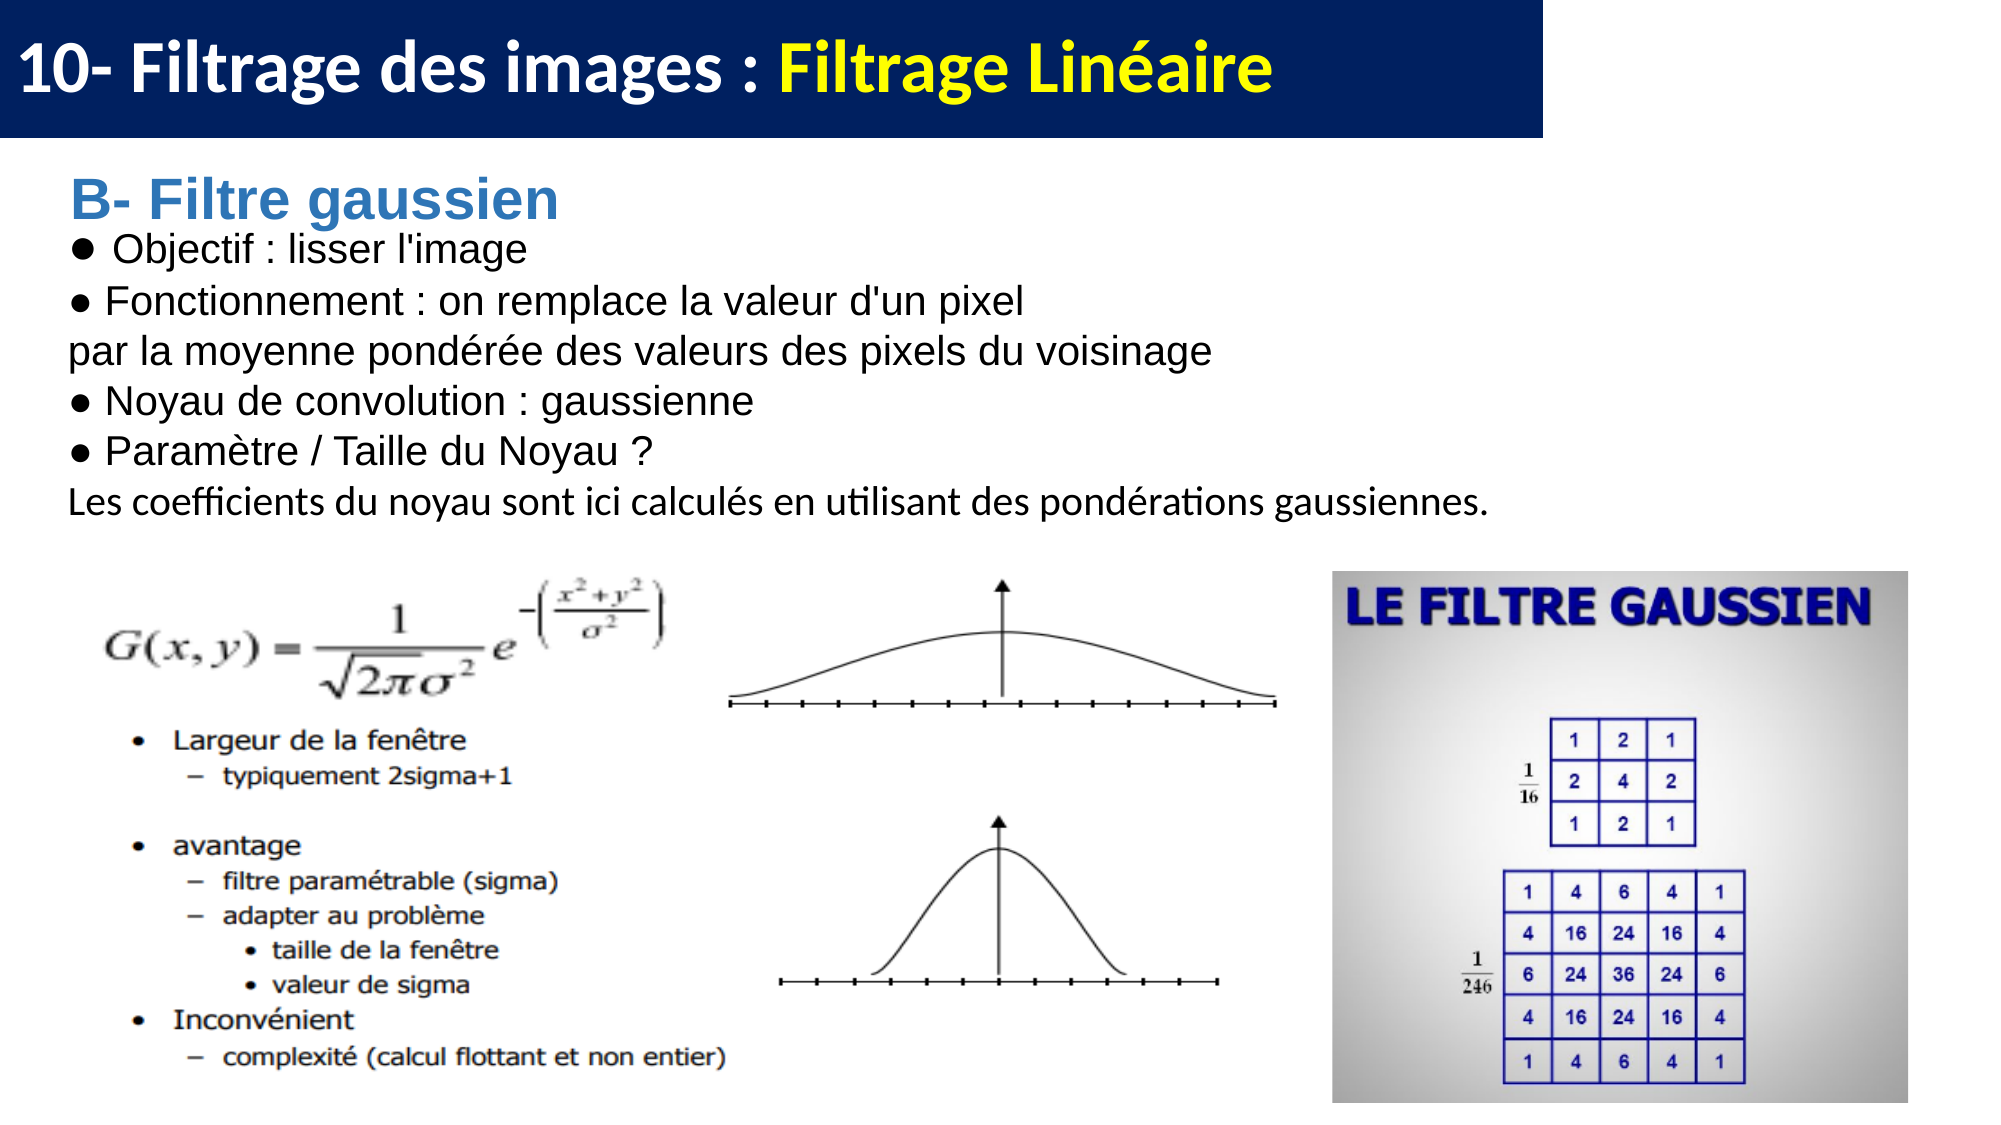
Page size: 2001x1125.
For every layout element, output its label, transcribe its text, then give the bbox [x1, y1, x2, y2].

text_box B- Filtre gaussien [55, 154, 592, 206]
picture [1332, 571, 1909, 1103]
picture [101, 525, 1300, 1088]
text_box 10- Filtrage des images : Filtrage Linéaire [0, 0, 1543, 138]
text_box ● Objectif : lisser l'image ● Fonctionnement : on remplace la valeur d'un pixel par la moyenne pondérée des valeurs des pixels du voisinage ● Noyau de convolution : gaussienne ● Paramètre / Taille du Noyau ? Les coefficients du noyau sont ici calculés en utilisant des pondérations gaussiennes. [53, 206, 1827, 532]
